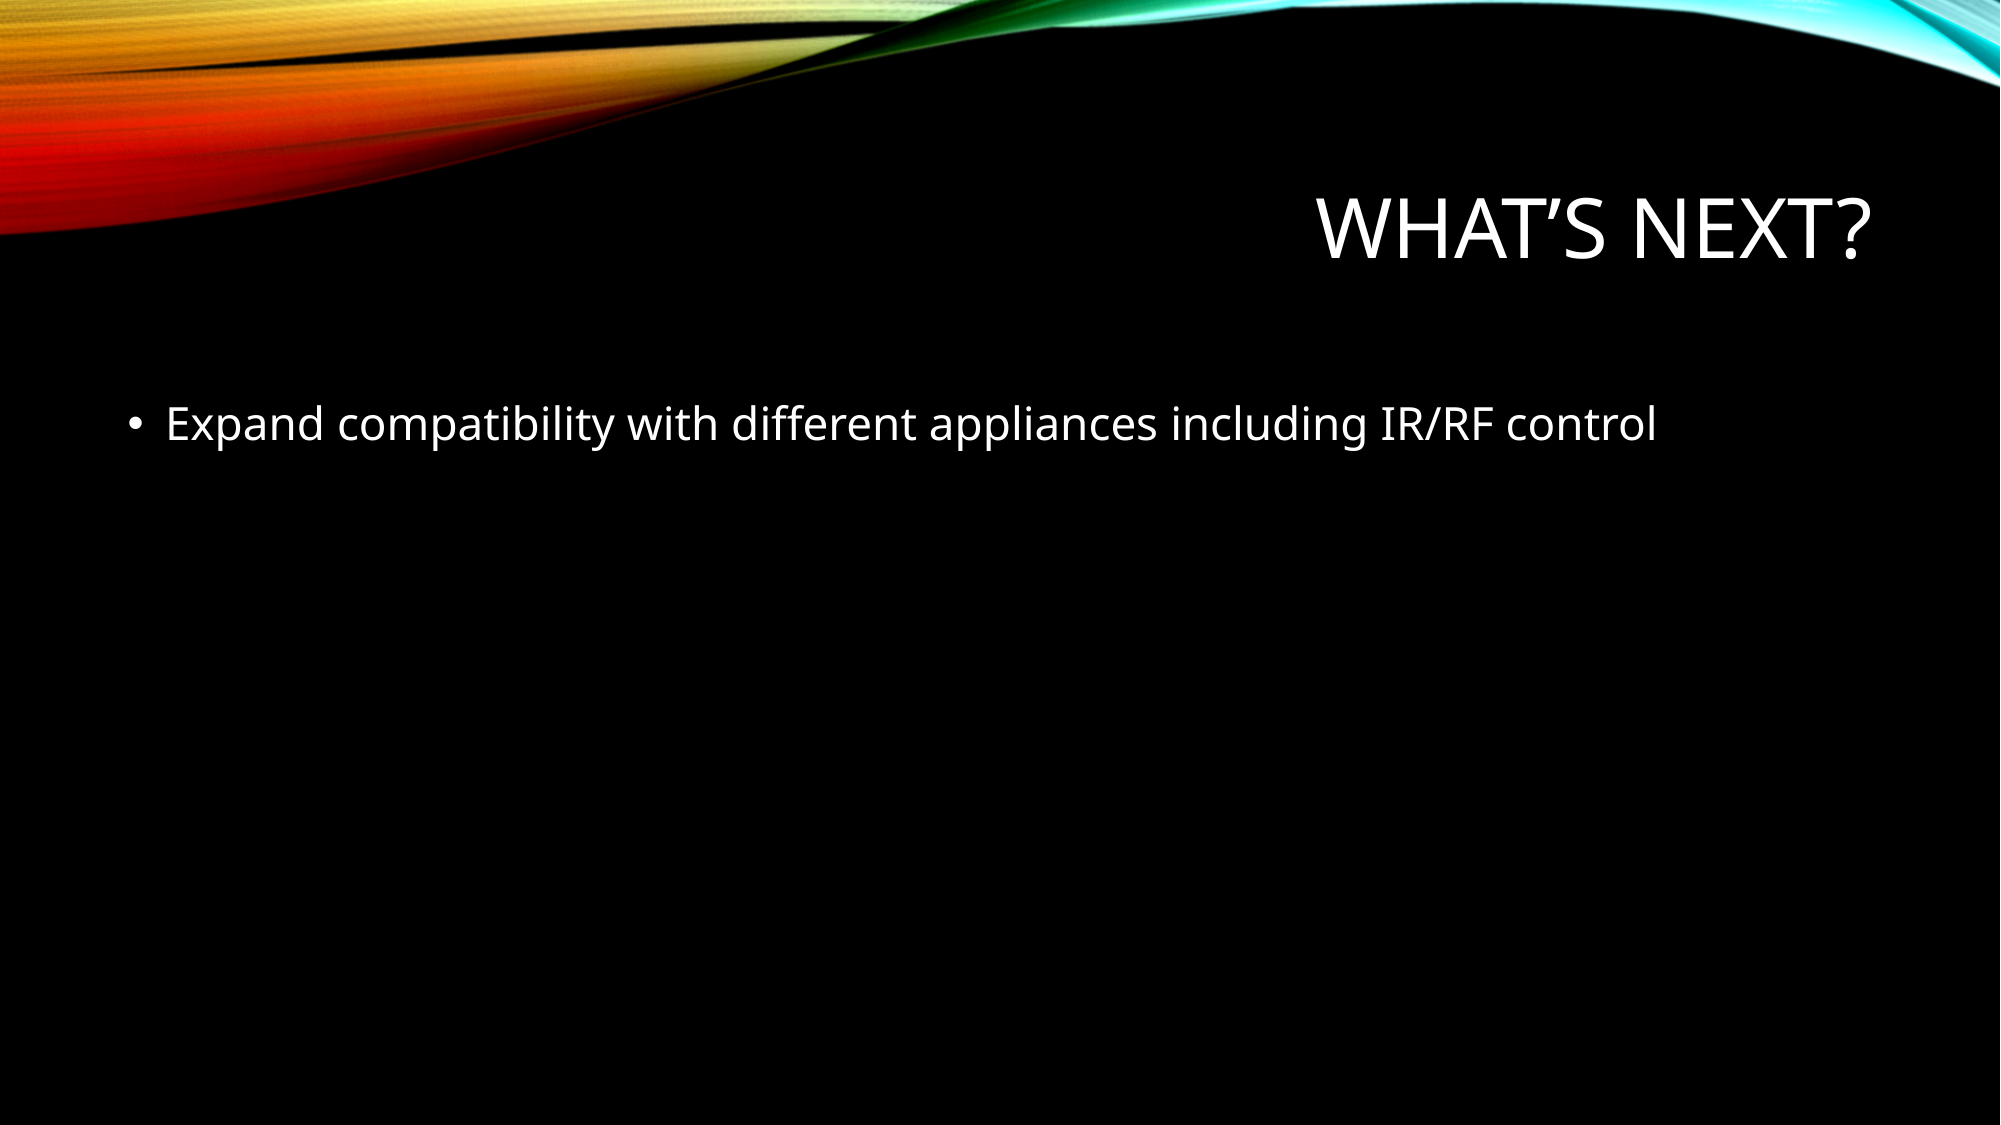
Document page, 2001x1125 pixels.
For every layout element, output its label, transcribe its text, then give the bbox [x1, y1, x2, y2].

picture [0, 0, 2000, 237]
title What’s Next? [474, 125, 1888, 338]
list Expand compatibility with different appliances including IR/RF control [112, 360, 1888, 1021]
